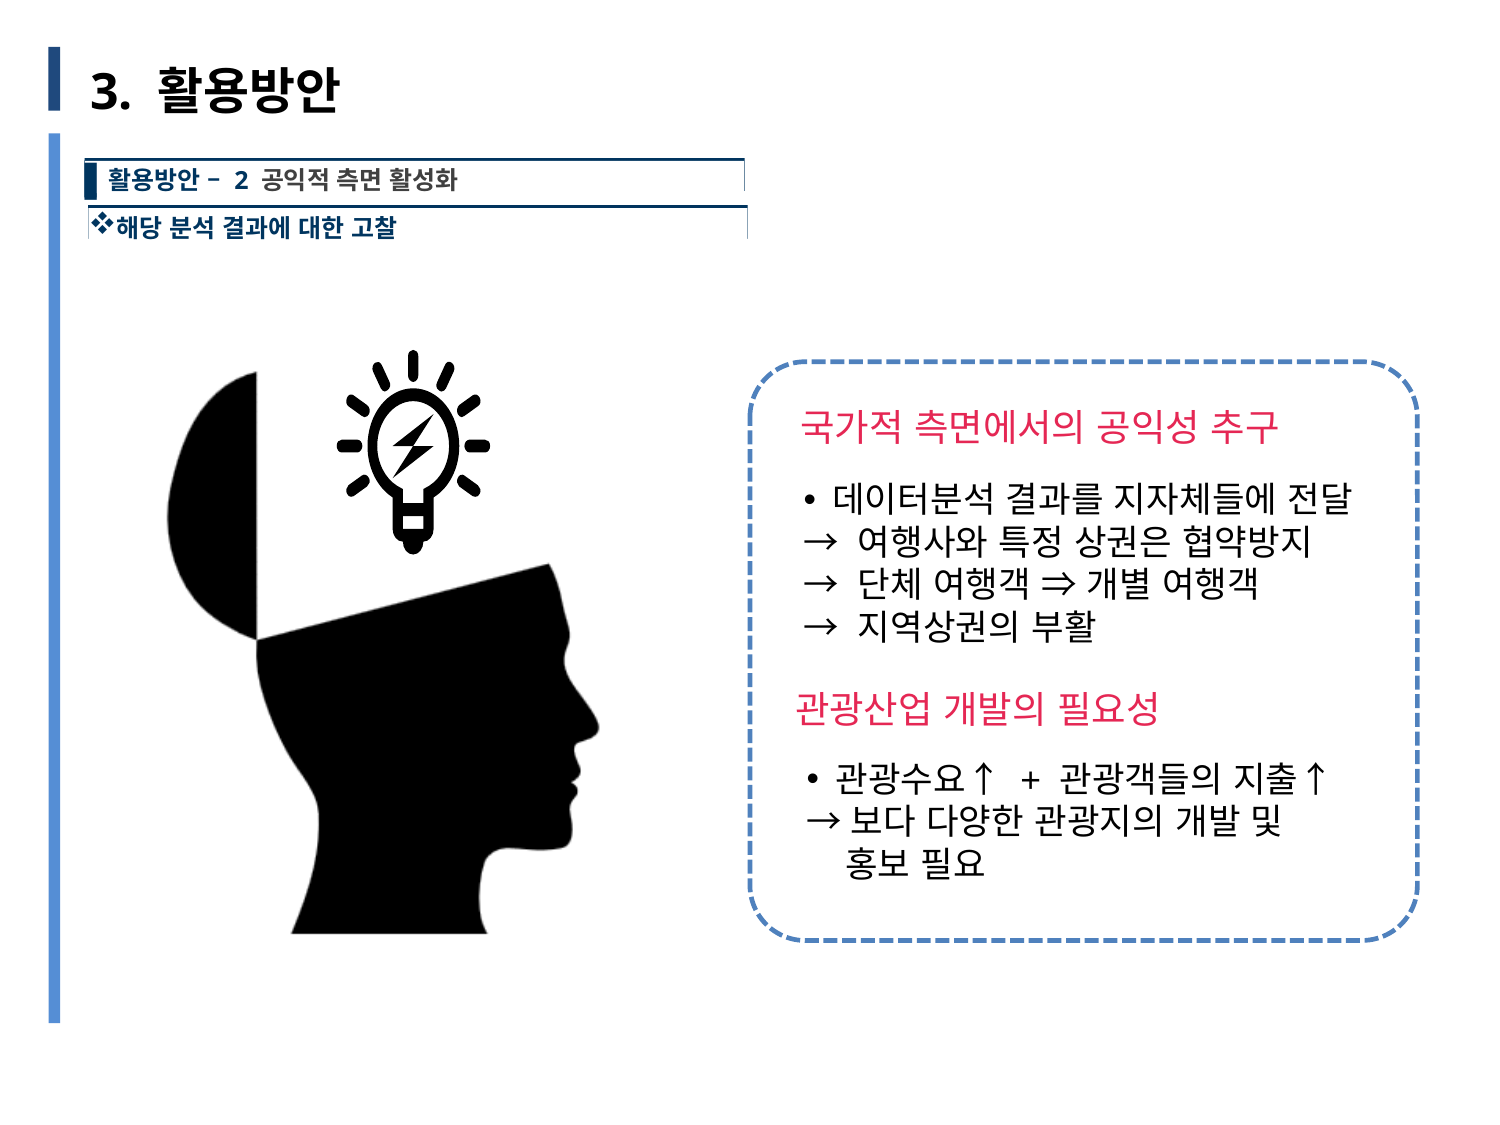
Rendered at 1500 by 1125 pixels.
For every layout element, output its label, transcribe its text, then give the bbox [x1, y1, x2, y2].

text_box 국가적 측면에서의 공익성 추구 [785, 397, 1362, 457]
text_box 활용방안 – 2 공익적 측면 활성화 [85, 160, 745, 194]
text_box 데이터분석 결과를 지자체들에 전달 → 여행사와 특정 상권은 협약방지 → 단체 여행객 ⇒ 개별 여행객 → 지역상권의 부활 [788, 470, 1436, 655]
picture [139, 339, 656, 953]
text_box [48, 46, 61, 111]
text_box 관광수요↑ + 관광객들의 지출↑ →보다 다양한 관광지의 개발 및 홍보 필요 [791, 749, 1400, 892]
text_box [48, 133, 61, 1024]
text_box [749, 361, 1418, 941]
text_box 해당 분석 결과에 대한 고찰 [88, 208, 748, 241]
title 3. 활용방안 [75, 45, 1425, 134]
text_box 관광산업 개발의 필요성 [780, 679, 1306, 739]
